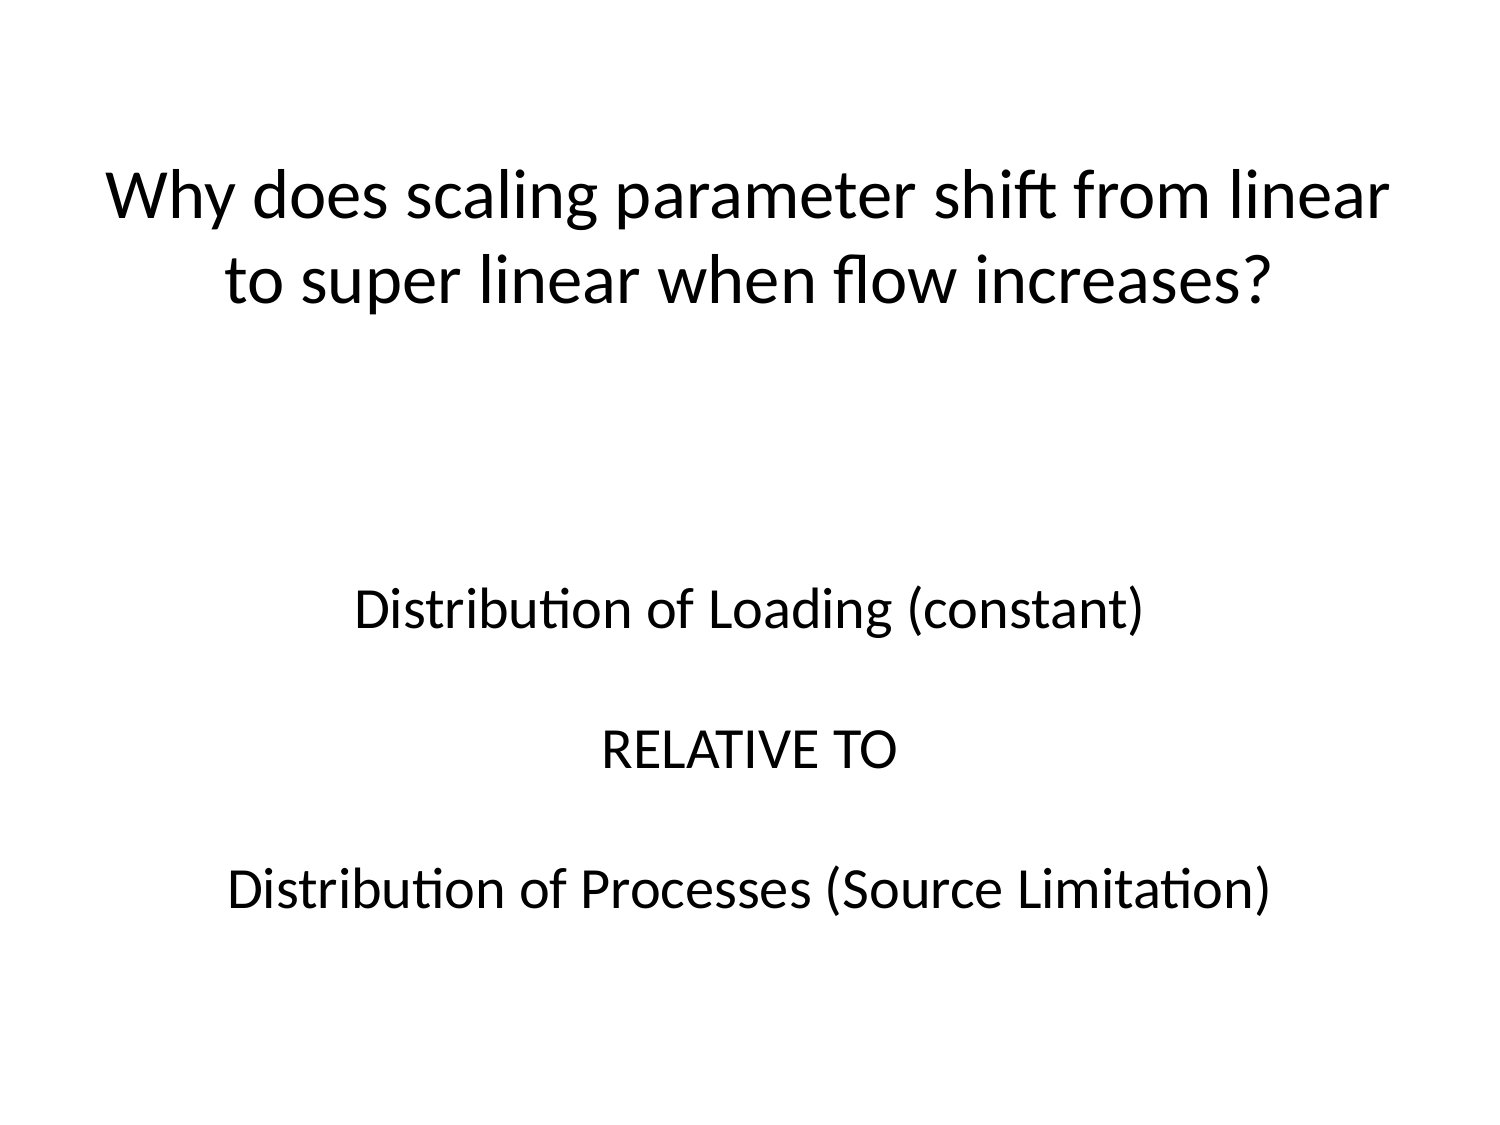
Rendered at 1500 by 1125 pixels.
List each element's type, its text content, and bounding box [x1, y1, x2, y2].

title Why does scaling parameter shift from linear to super linear when flow increases? [75, 139, 1425, 327]
text_box Distribution of Loading (constant) RELATIVE TO Distribution of Processes (Source Limitation) [212, 562, 1288, 928]
